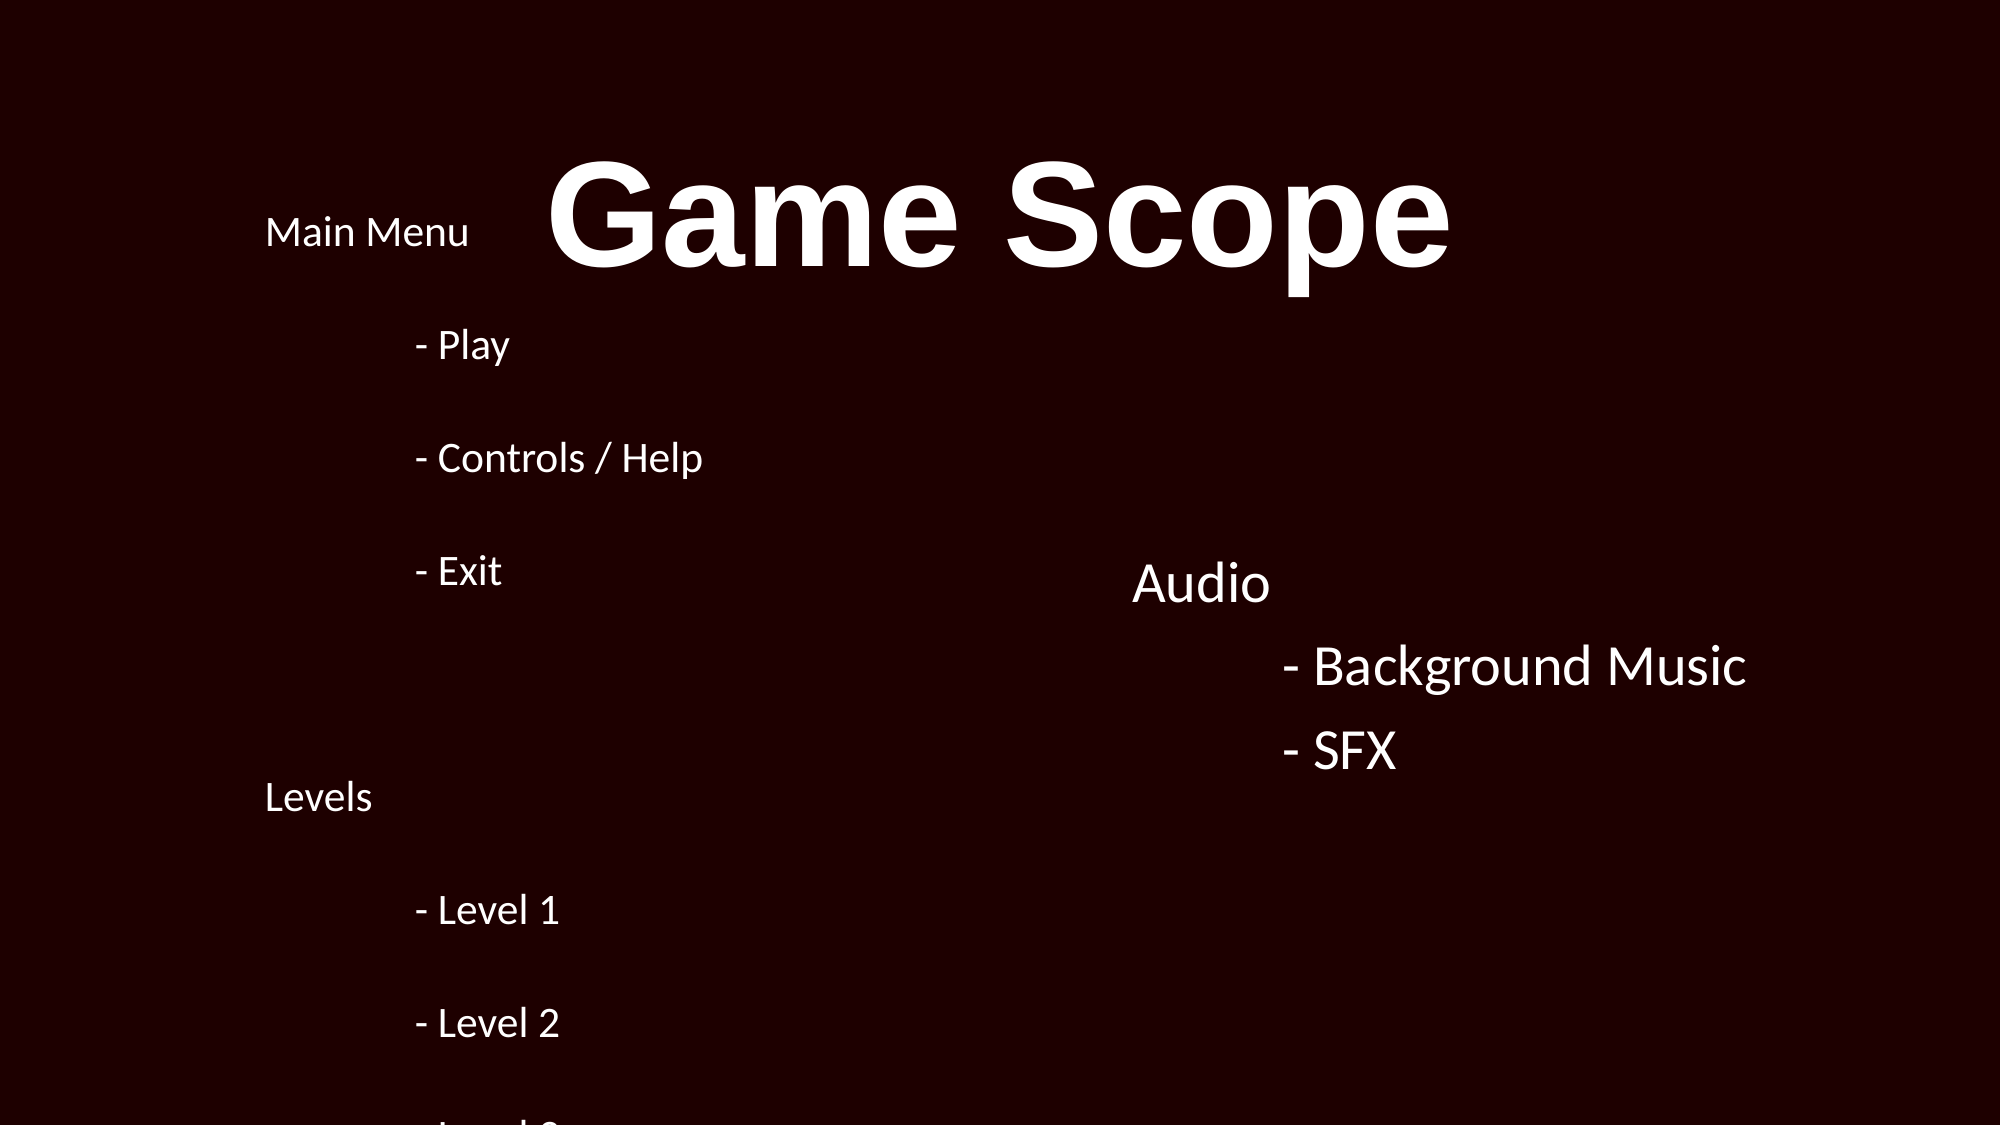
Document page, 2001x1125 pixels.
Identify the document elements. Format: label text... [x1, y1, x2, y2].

subtitle Main Menu - Play - Controls / Help - Exit Levels - Level 1 - Level 2 - Level 3 [249, 424, 985, 994]
title Game Scope [249, 77, 1750, 358]
text_box Audio - Background Music - SFX [1117, 424, 1852, 994]
